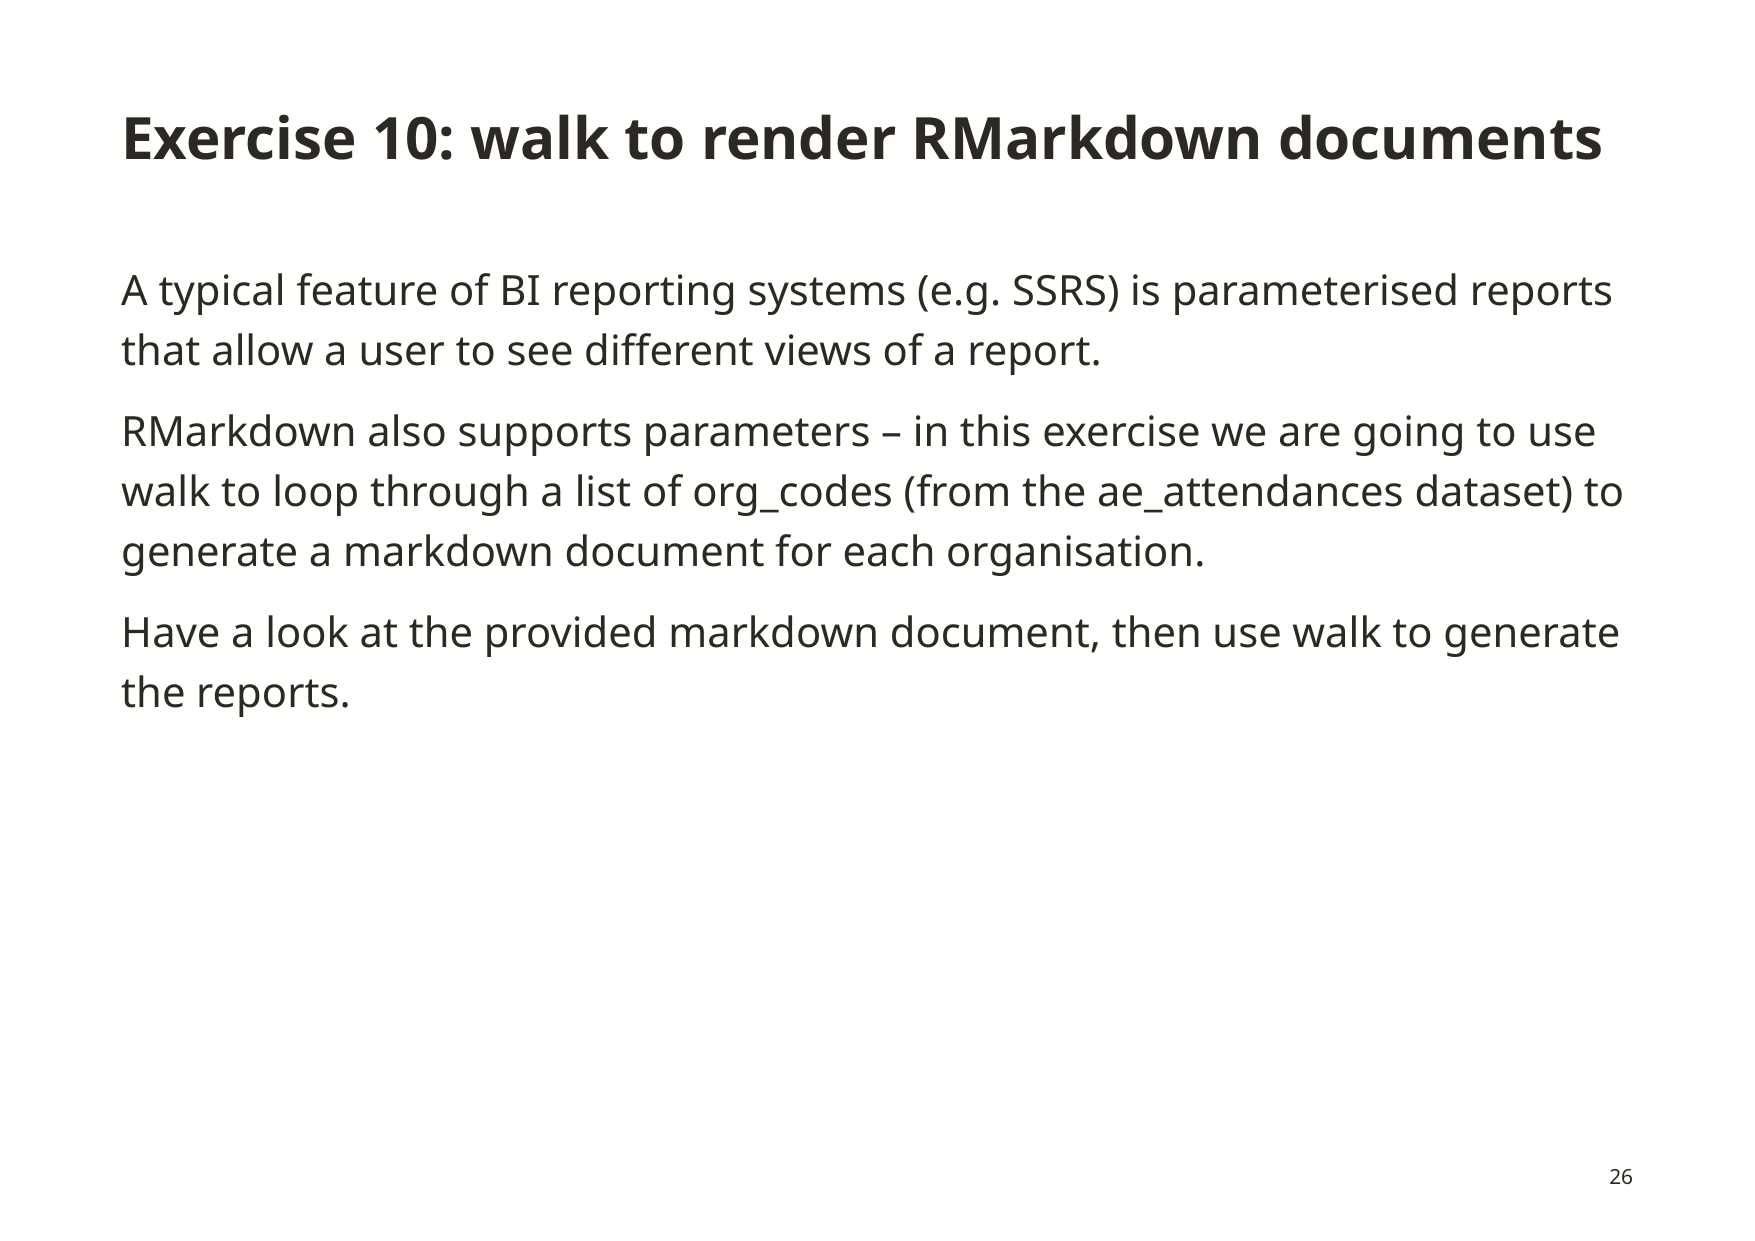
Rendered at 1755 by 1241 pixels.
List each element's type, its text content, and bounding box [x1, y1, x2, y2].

list A typical feature of BI reporting systems (e.g. SSRS) is parameterised reports that allow a user to see different views of a report. RMarkdown also supports parameters – in this exercise we are going to use walk to loop through a list of org_codes (from the ae_attendances dataset) to generate a markdown document for each organisation. Have a look at the provided markdown document, then use walk to generate the reports. [109, 242, 1645, 1151]
slide_number 26 [1526, 1151, 1645, 1211]
title Exercise 10: walk to render RMarkdown documents [109, 64, 1645, 184]
